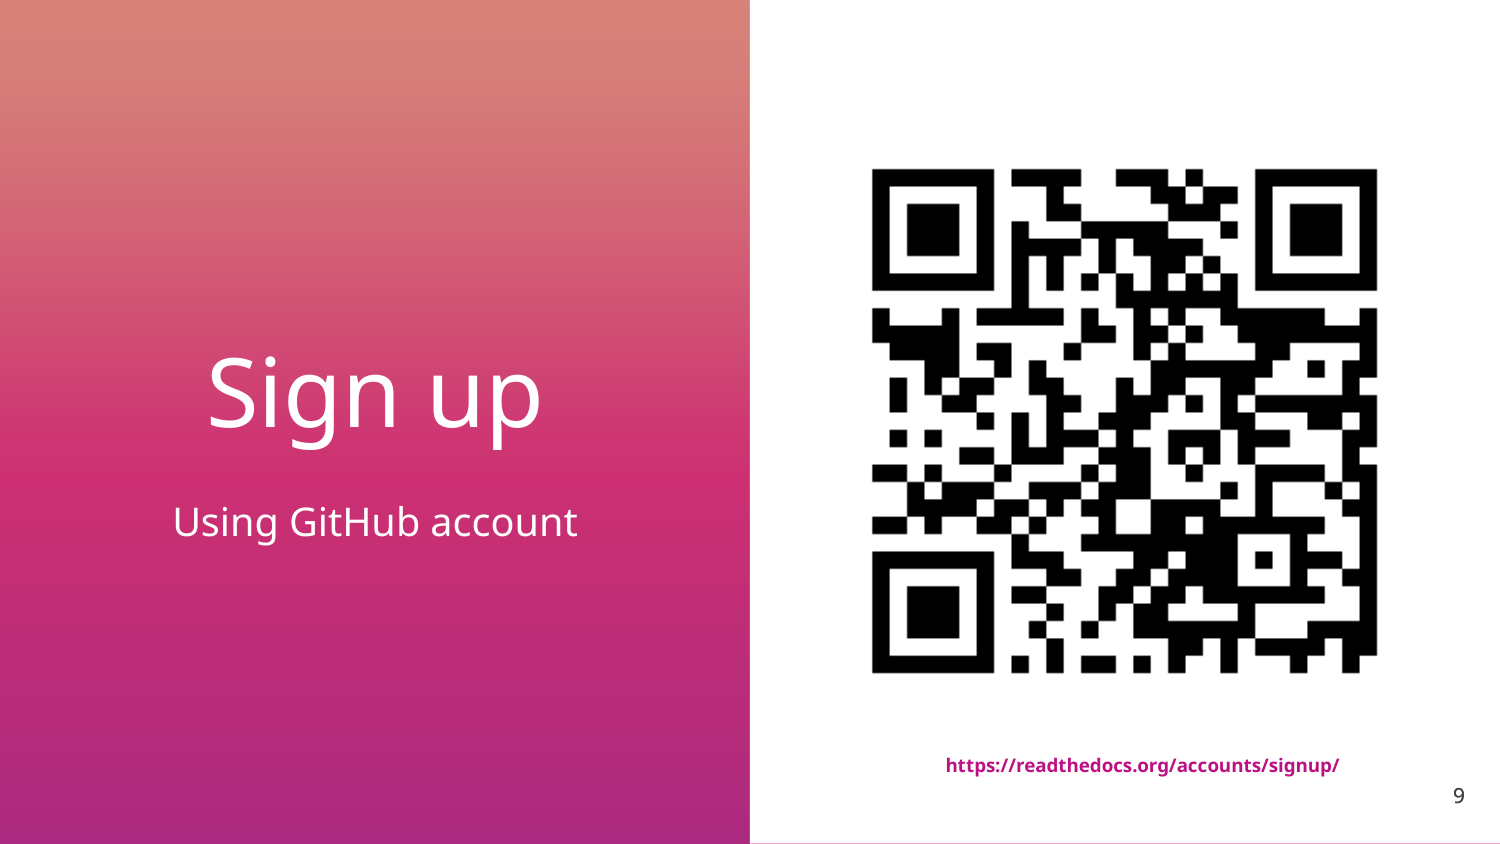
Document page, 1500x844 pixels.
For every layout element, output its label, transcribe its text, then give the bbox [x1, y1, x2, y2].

title Sign up [43, 176, 708, 471]
slide_number ‹#› [1389, 764, 1480, 830]
picture [0, 0, 749, 844]
text_box https://readthedocs.org/accounts/signup/ [834, 746, 1451, 788]
picture [803, 100, 1447, 744]
subtitle Using GitHub account [43, 479, 708, 700]
